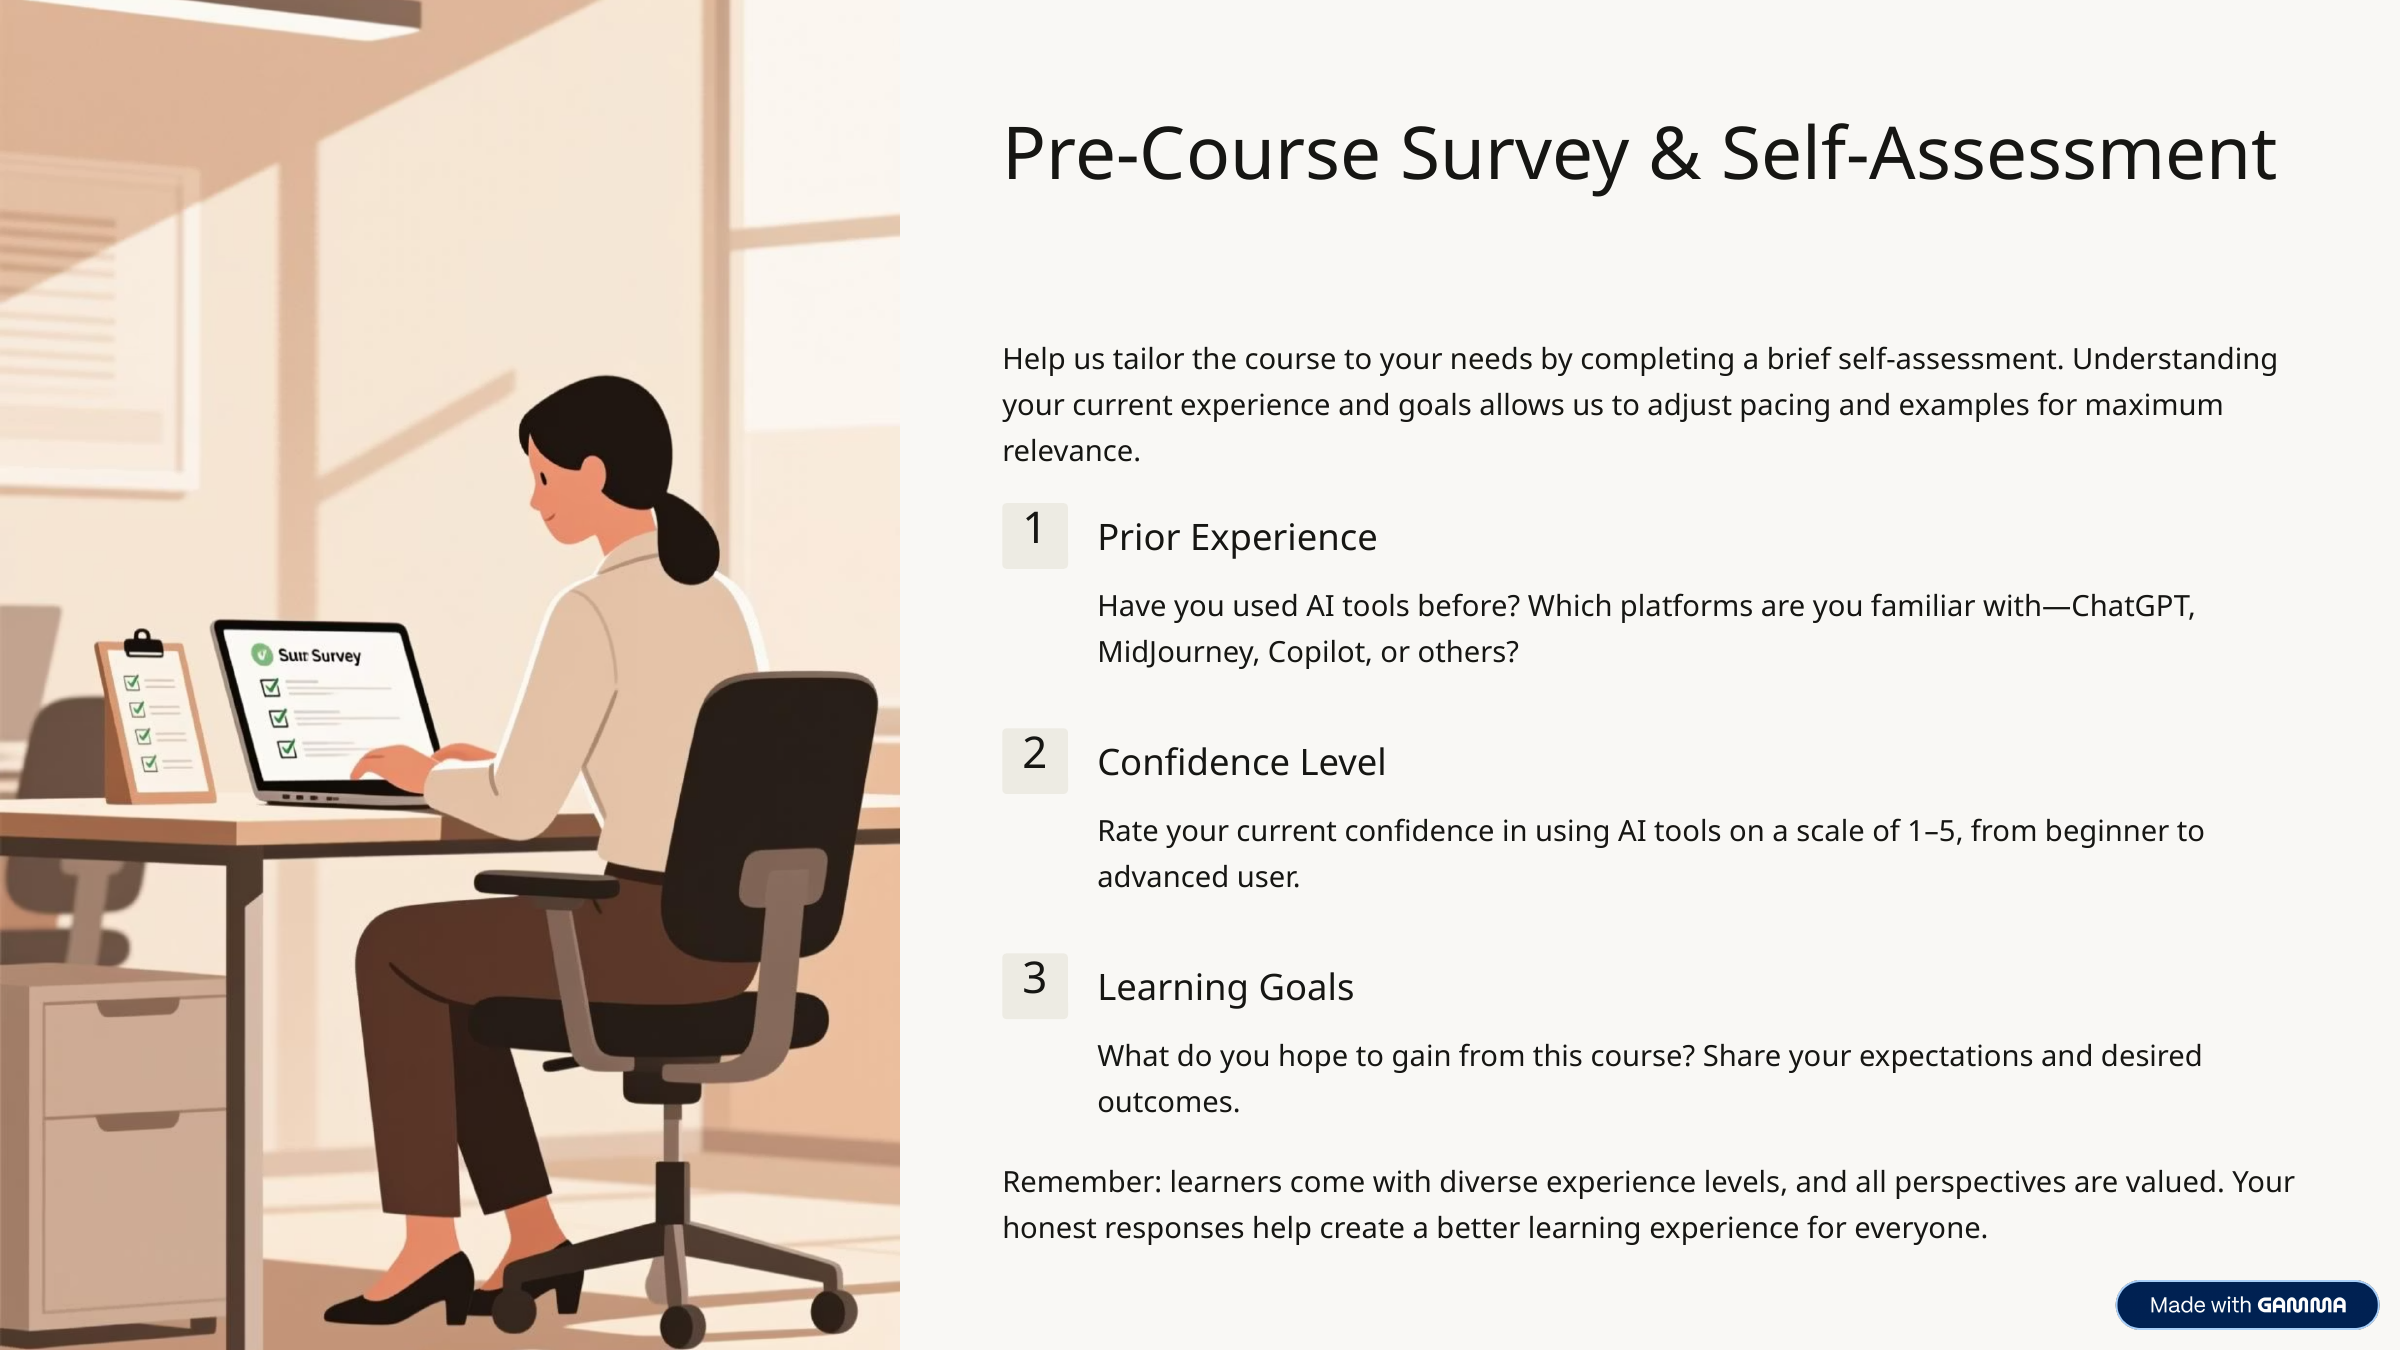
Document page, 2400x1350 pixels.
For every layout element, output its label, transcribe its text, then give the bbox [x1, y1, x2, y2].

text_box Rate your current confidence in using AI tools on a scale of 1–5, from beginner to advanced user. [1097, 801, 2298, 895]
text_box 2 [1013, 733, 1057, 789]
text_box [1002, 503, 1069, 569]
picture [0, 0, 900, 1350]
text_box Remember: learners come with diverse experience levels, and all perspectives are valued. Your honest responses help create a better learning experience for everyone. [1002, 1152, 2298, 1247]
text_box Learning Goals [1097, 963, 1463, 1010]
text_box 3 [1013, 958, 1057, 1014]
text_box [1002, 953, 1069, 1020]
picture [2106, 1271, 2389, 1339]
text_box Prior Experience [1097, 513, 1463, 559]
text_box Have you used AI tools before? Which platforms are you familiar with—ChatGPT, MidJourney, Copilot, or others? [1097, 576, 2298, 670]
text_box Confidence Level [1097, 738, 1463, 784]
text_box [1002, 728, 1069, 794]
text_box 1 [1013, 508, 1057, 564]
text_box Help us tailor the course to your needs by completing a brief self-assessment. Understanding your current experience and goals allows us to adjust pacing and examples for maximum relevance. [1002, 329, 2298, 471]
text_box What do you hope to gain from this course? Share your expectations and desired outcomes. [1097, 1026, 2298, 1120]
text_box Pre-Course Survey & Self-Assessment [1002, 103, 2298, 287]
